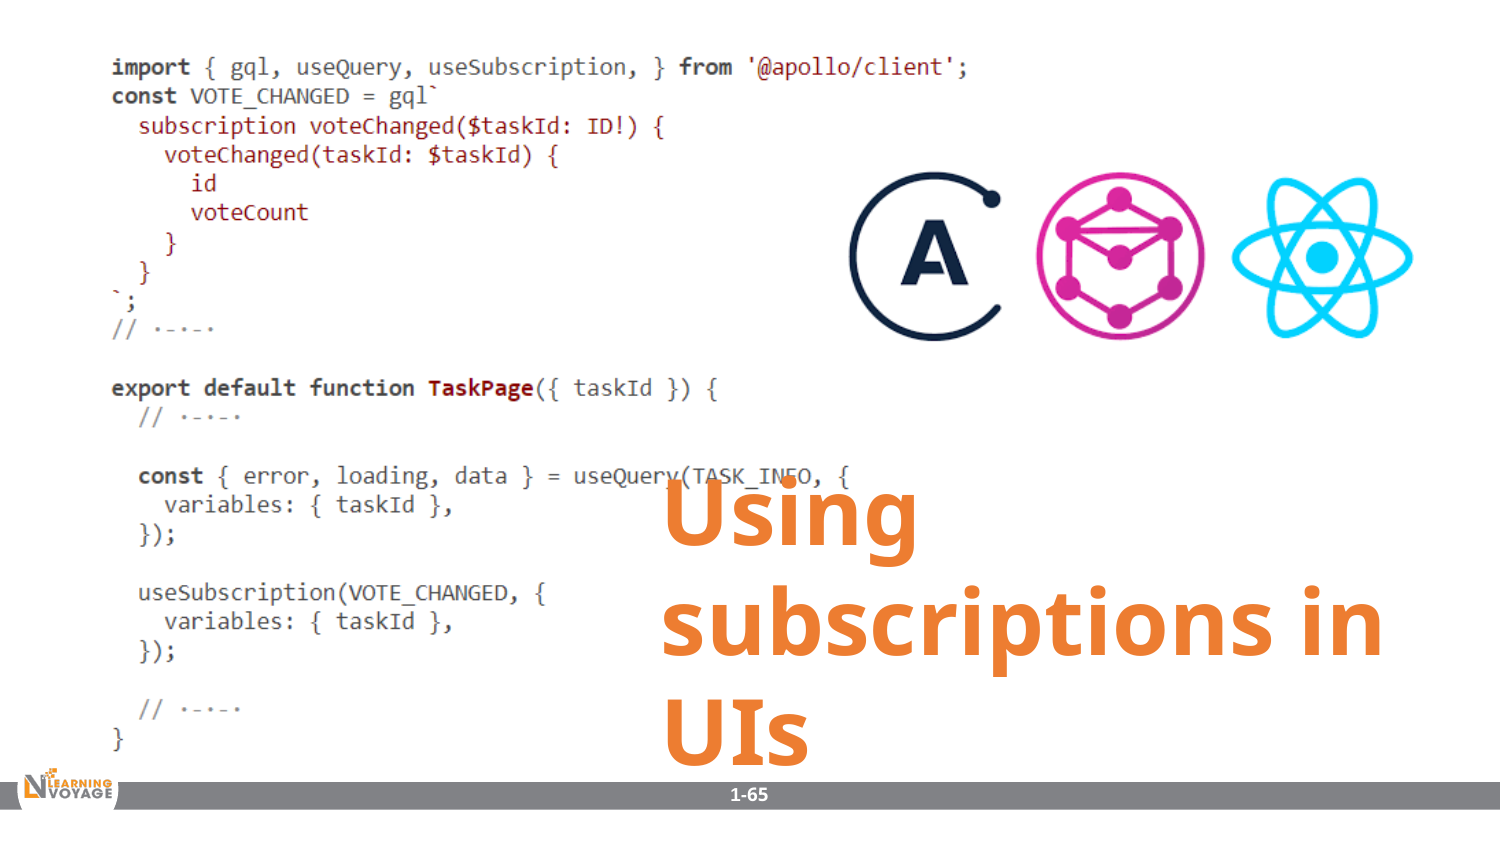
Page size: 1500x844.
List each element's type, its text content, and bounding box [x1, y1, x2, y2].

slide_number 1-65 [692, 770, 784, 821]
text_box Using subscriptions in UIs [1042, 561, 1500, 677]
picture [0, 42, 1414, 844]
